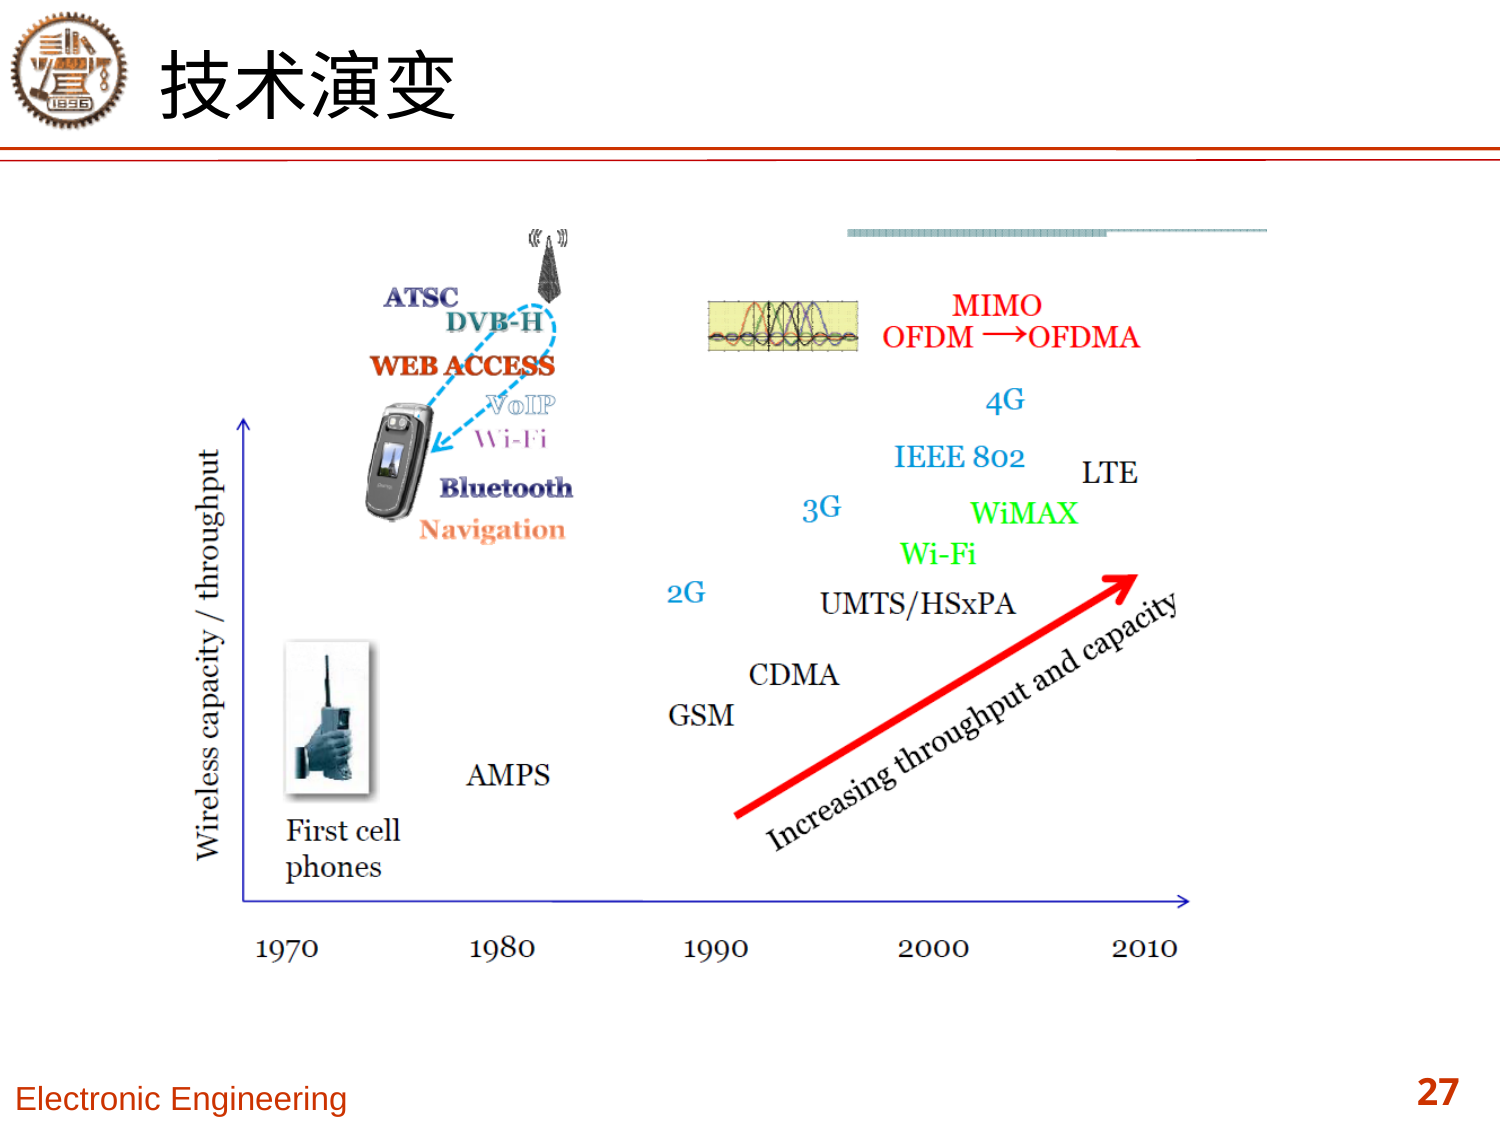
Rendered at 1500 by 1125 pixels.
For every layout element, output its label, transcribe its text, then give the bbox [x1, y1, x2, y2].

picture [3, 7, 136, 141]
text_box 27 [1350, 1074, 1475, 1113]
picture [142, 229, 1268, 1001]
title 技术演变 [143, 34, 947, 133]
